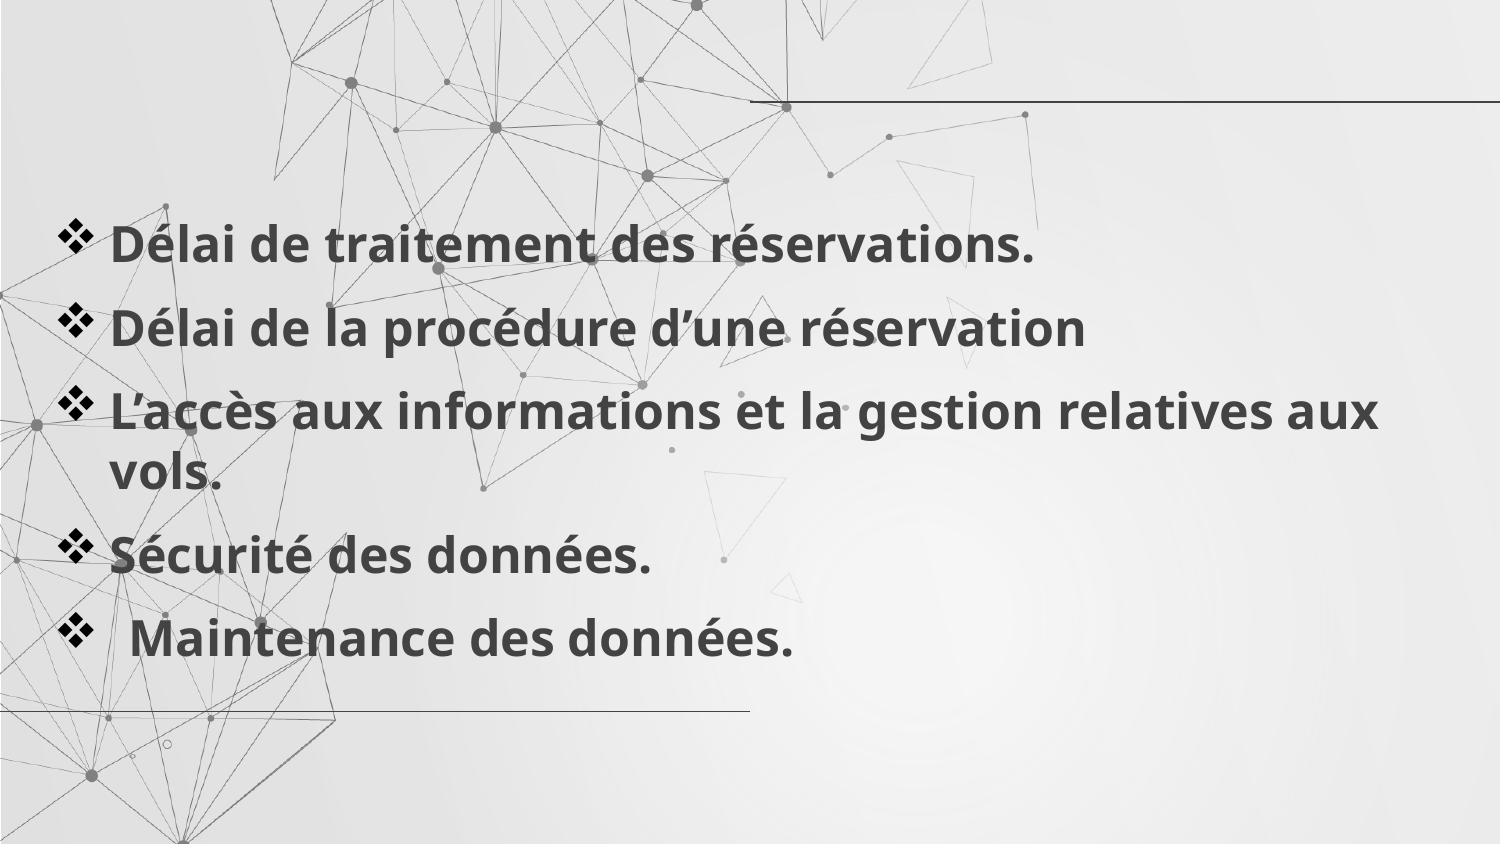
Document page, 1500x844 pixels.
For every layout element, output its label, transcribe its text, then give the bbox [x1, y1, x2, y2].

text_box Délai de traitement des réservations. Délai de la procédure d’une réservation L’accès aux informations et la gestion relatives aux vols. Sécurité des données. Maintenance des données. [38, 102, 1461, 674]
picture [0, 0, 1500, 844]
